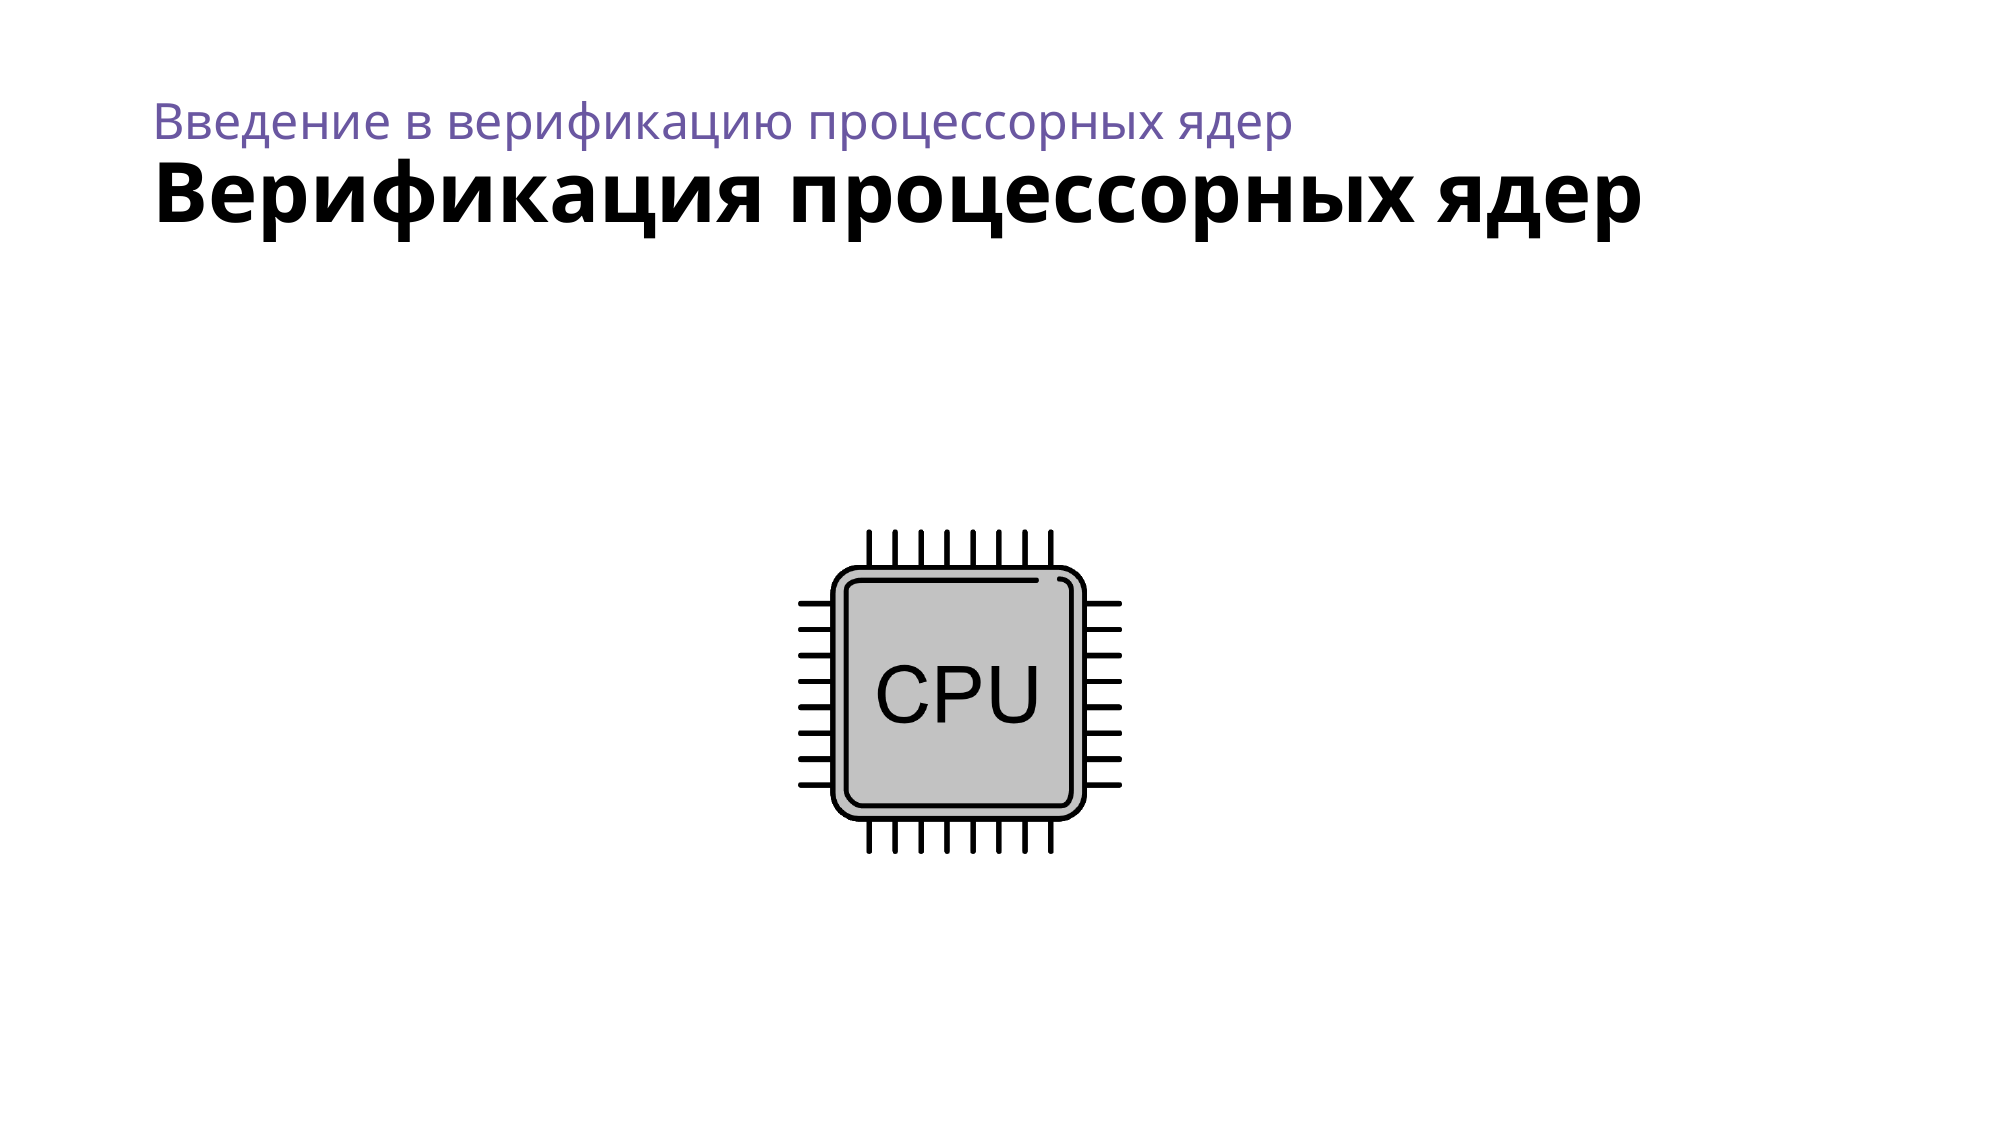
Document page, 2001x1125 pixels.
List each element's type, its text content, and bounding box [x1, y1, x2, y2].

picture [724, 362, 2000, 1125]
title Введение в верификацию процессорных ядер Верификация процессорных ядер [137, 59, 1863, 278]
